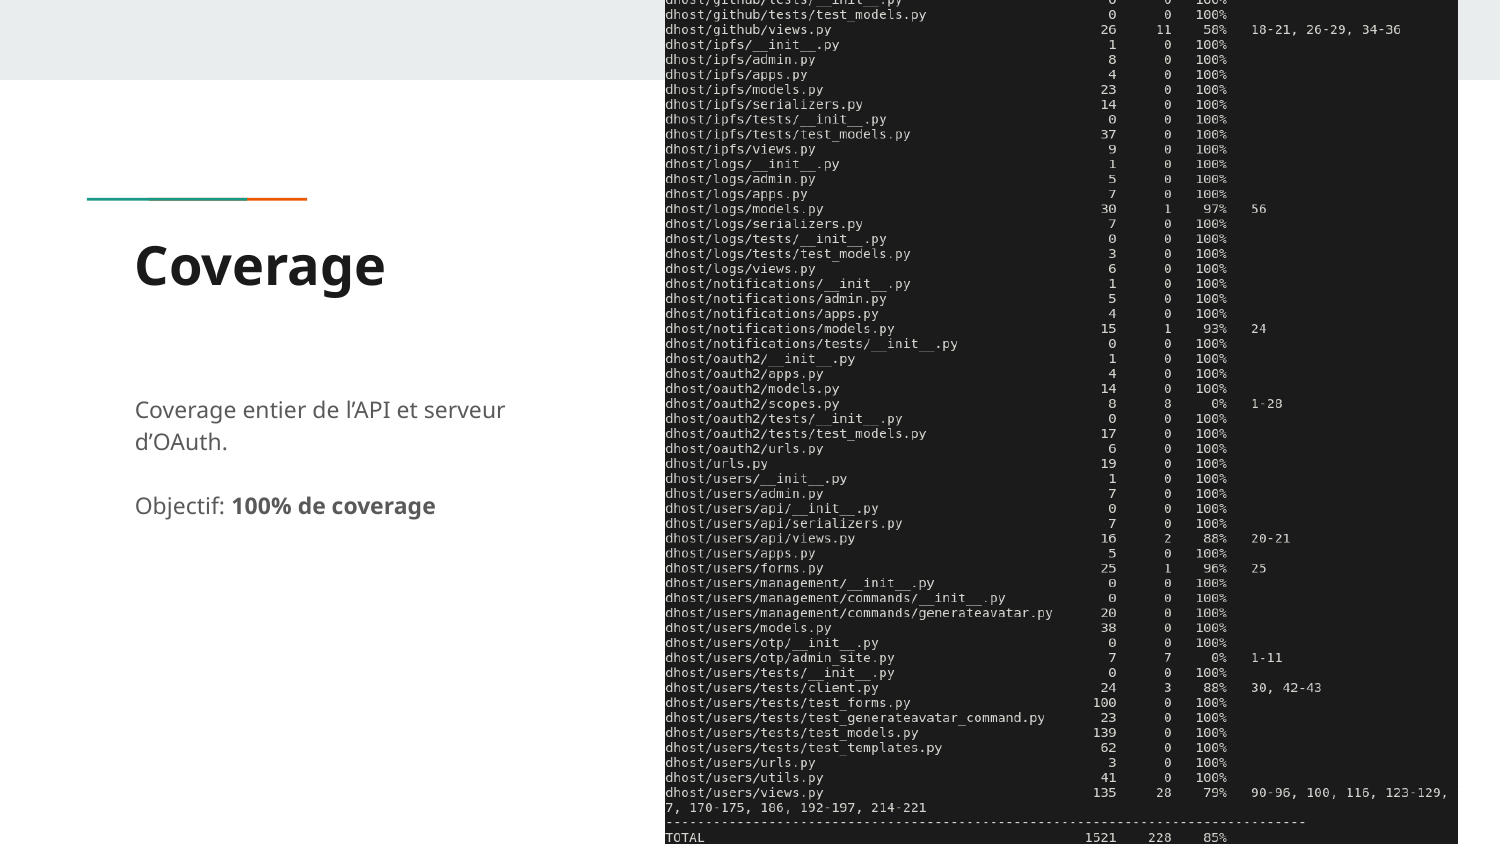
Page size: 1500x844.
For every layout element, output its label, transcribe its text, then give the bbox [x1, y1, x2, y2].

picture [664, 0, 1459, 844]
list Coverage entier de l’API et serveur d’OAuth. Objectif: 100% de coverage [119, 376, 608, 517]
title Coverage [119, 216, 659, 310]
